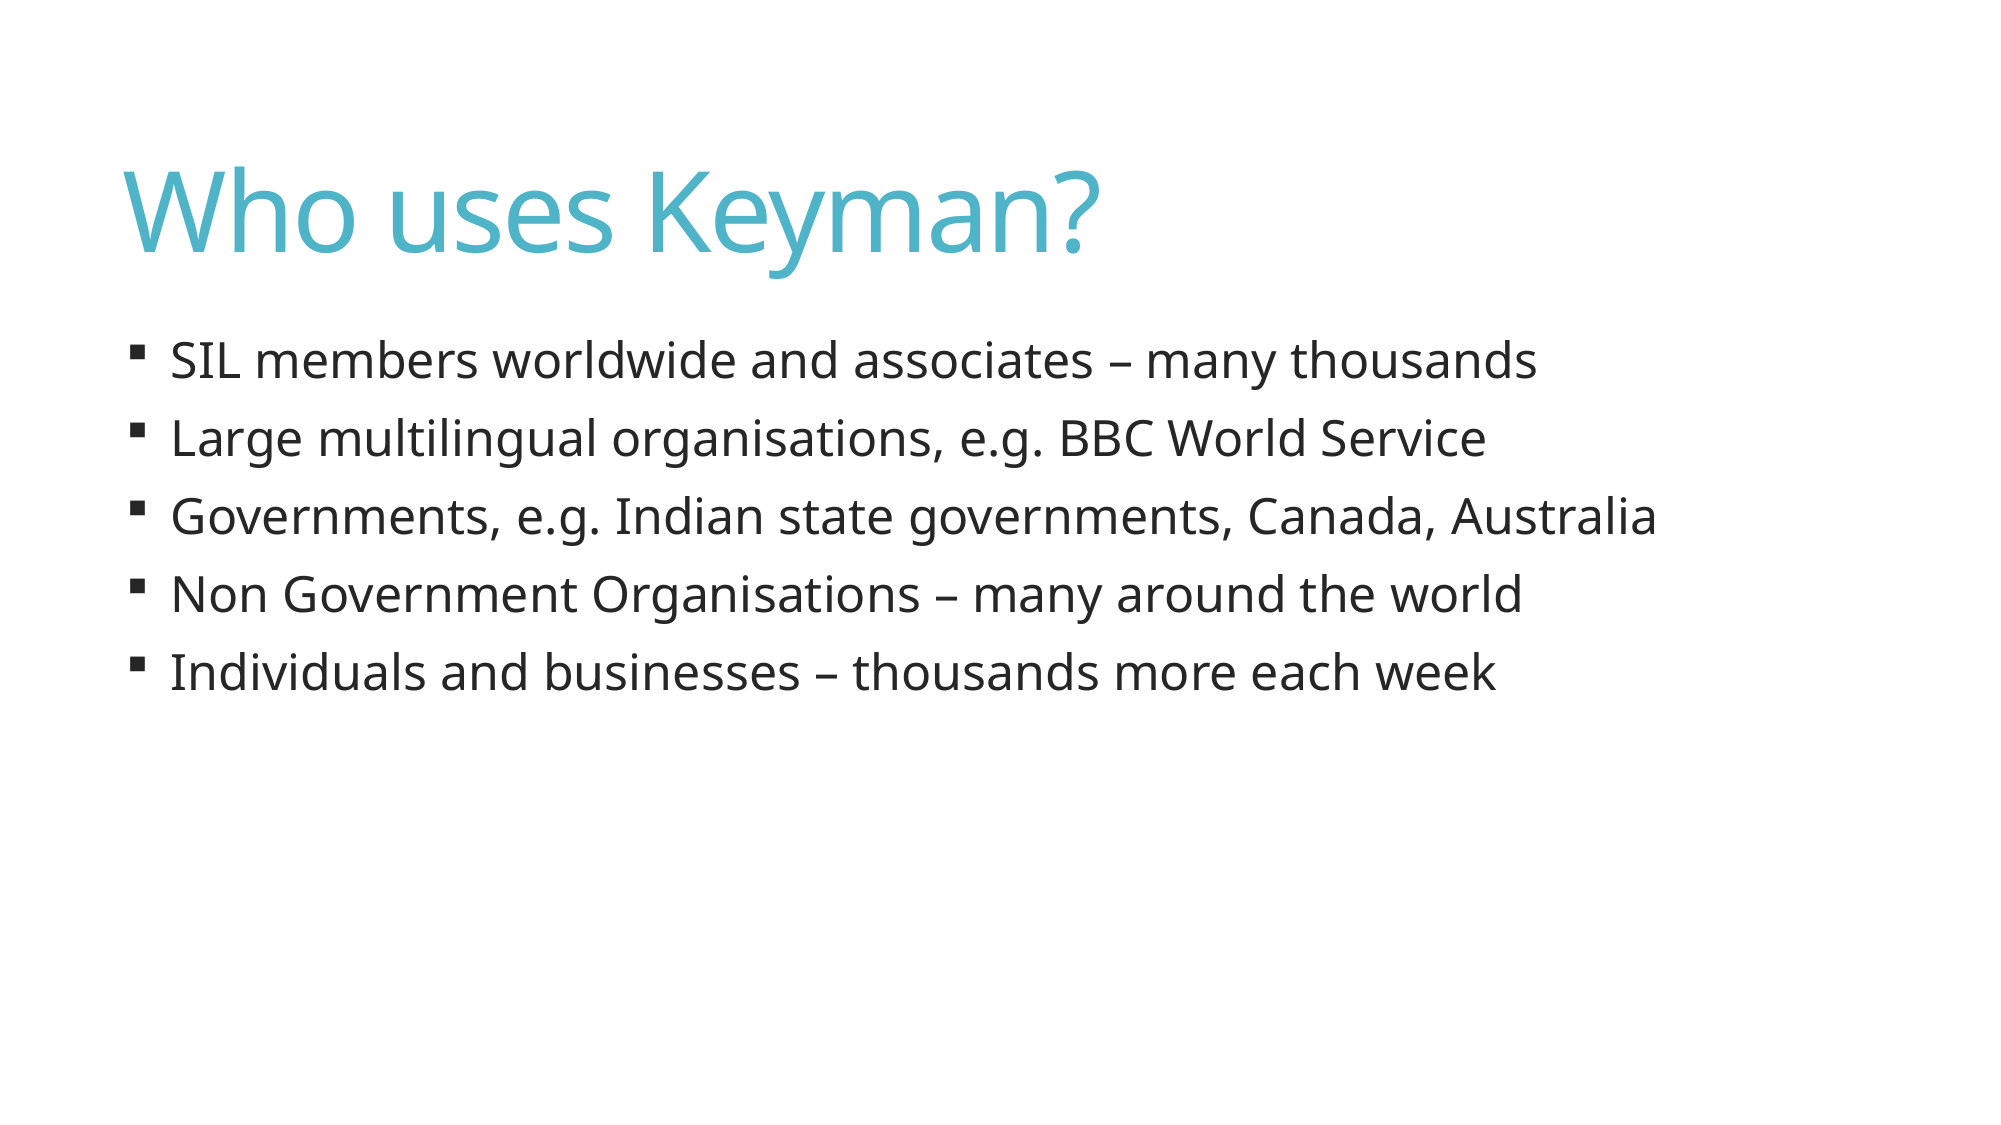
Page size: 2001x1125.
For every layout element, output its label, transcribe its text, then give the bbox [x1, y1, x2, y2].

list SIL members worldwide and associates – many thousands Large multilingual organisations, e.g. BBC World Service Governments, e.g. Indian state governments, Canada, Australia Non Government Organisations – many around the world Individuals and businesses – thousands more each week [111, 329, 1876, 948]
title Who uses Keyman? [107, 81, 1875, 354]
